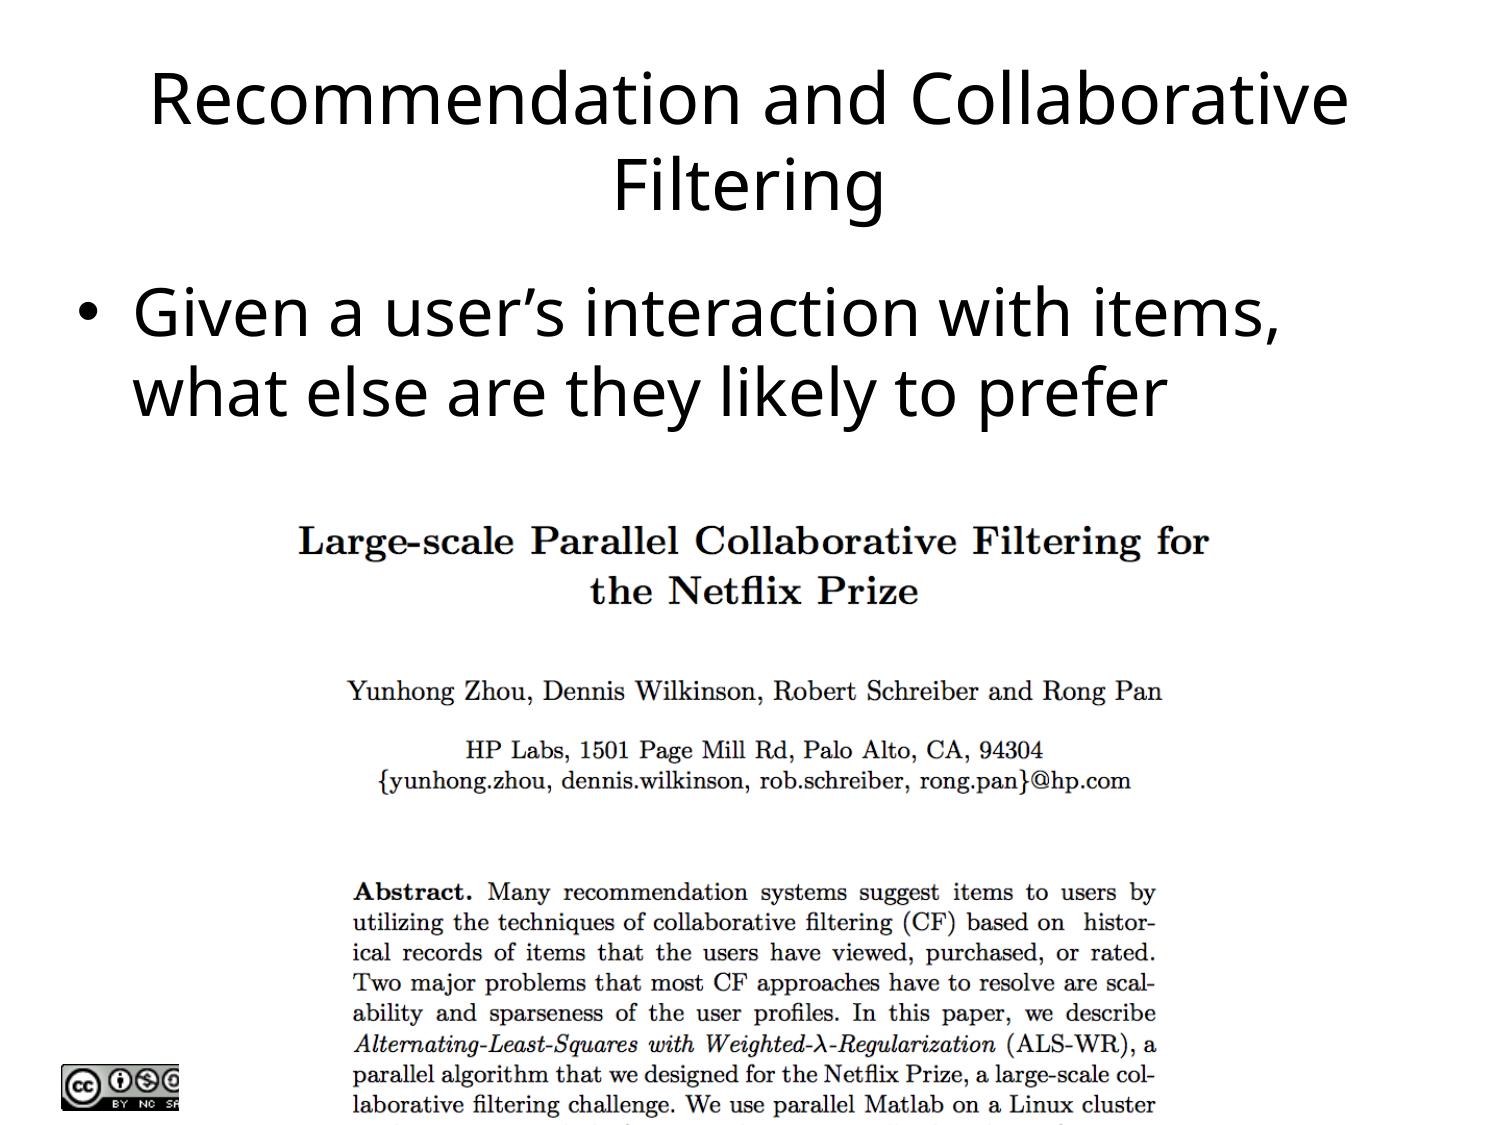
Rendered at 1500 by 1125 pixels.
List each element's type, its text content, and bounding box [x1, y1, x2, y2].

list Given a user’s interaction with items, what else are they likely to prefer [61, 262, 1412, 1005]
picture [61, 476, 1321, 1125]
title Recommendation and Collaborative Filtering [75, 45, 1425, 233]
